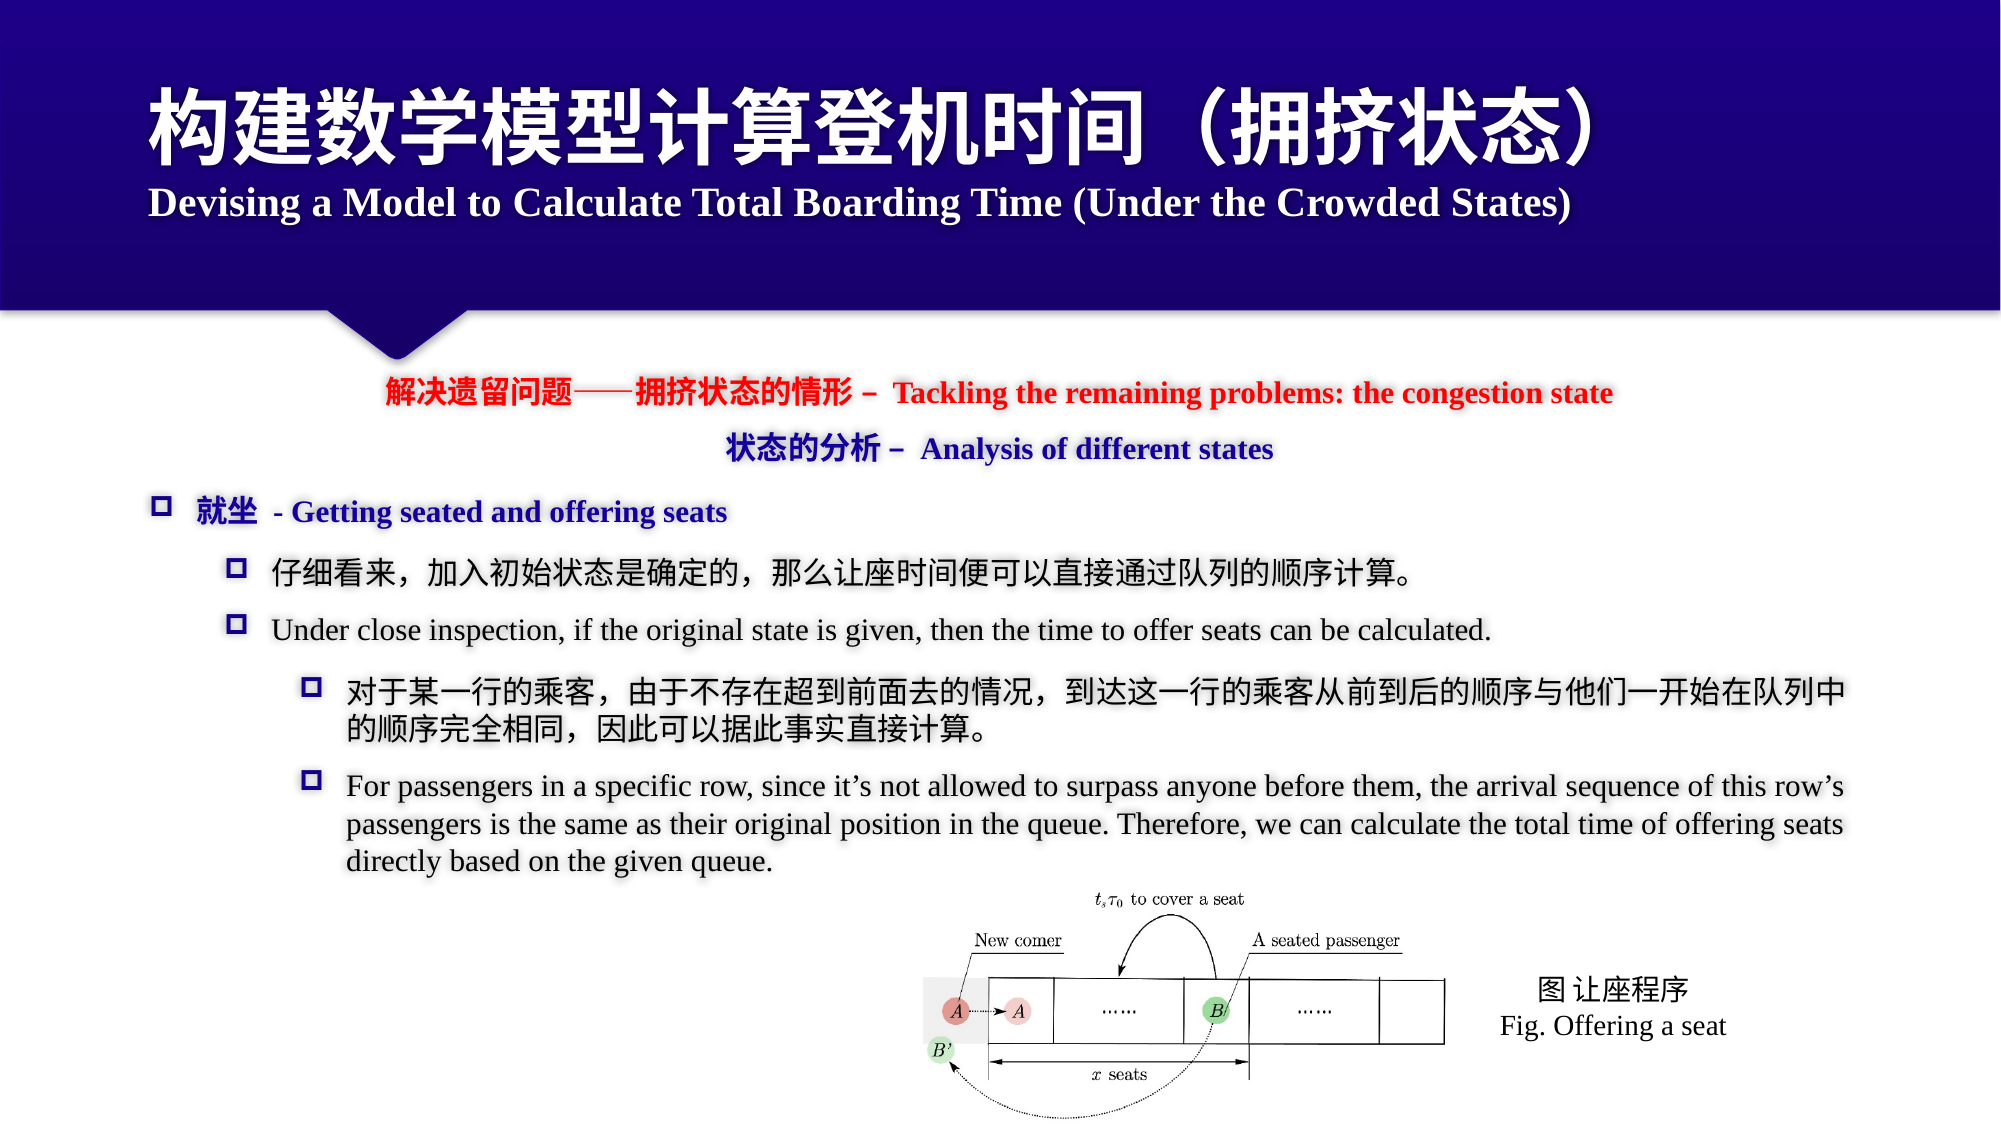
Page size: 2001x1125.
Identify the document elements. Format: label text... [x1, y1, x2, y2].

text_box 图 让座程序 Fig. Offering a seat [1458, 964, 1959, 1049]
list 解决遗留问题——拥挤状态的情形 – Tackling the remaining problems: the congestion state 状态的分析 – Analysis of different states 就坐 - Getting seated and offering seats 仔细看来，加入初始状态是确定的，那么让座时间便可以直接通过队列的顺序计算。 Under close inspection, if the original state is given, then the time to offer seats can be calculated. 对于某一行的乘客，由于不存在超到前面去的情况，到达这一行的乘客从前到后的顺序与他们一开始在队列中的顺序完全相同，因此可以据此事实直接计算。 For passengers in a specific row, since it’s not allowed to surpass anyone before them, the arrival sequence of this row’s passengers is the same as their original position in the queue. Therefore, we can calculate the total time of offering seats directly based on the given queue. [134, 364, 1866, 962]
title 构建数学模型计算登机时间（拥挤状态） Devising a Model to Calculate Total Boarding Time (Under the Crowded States) [132, 66, 1868, 233]
picture [913, 889, 1454, 1125]
